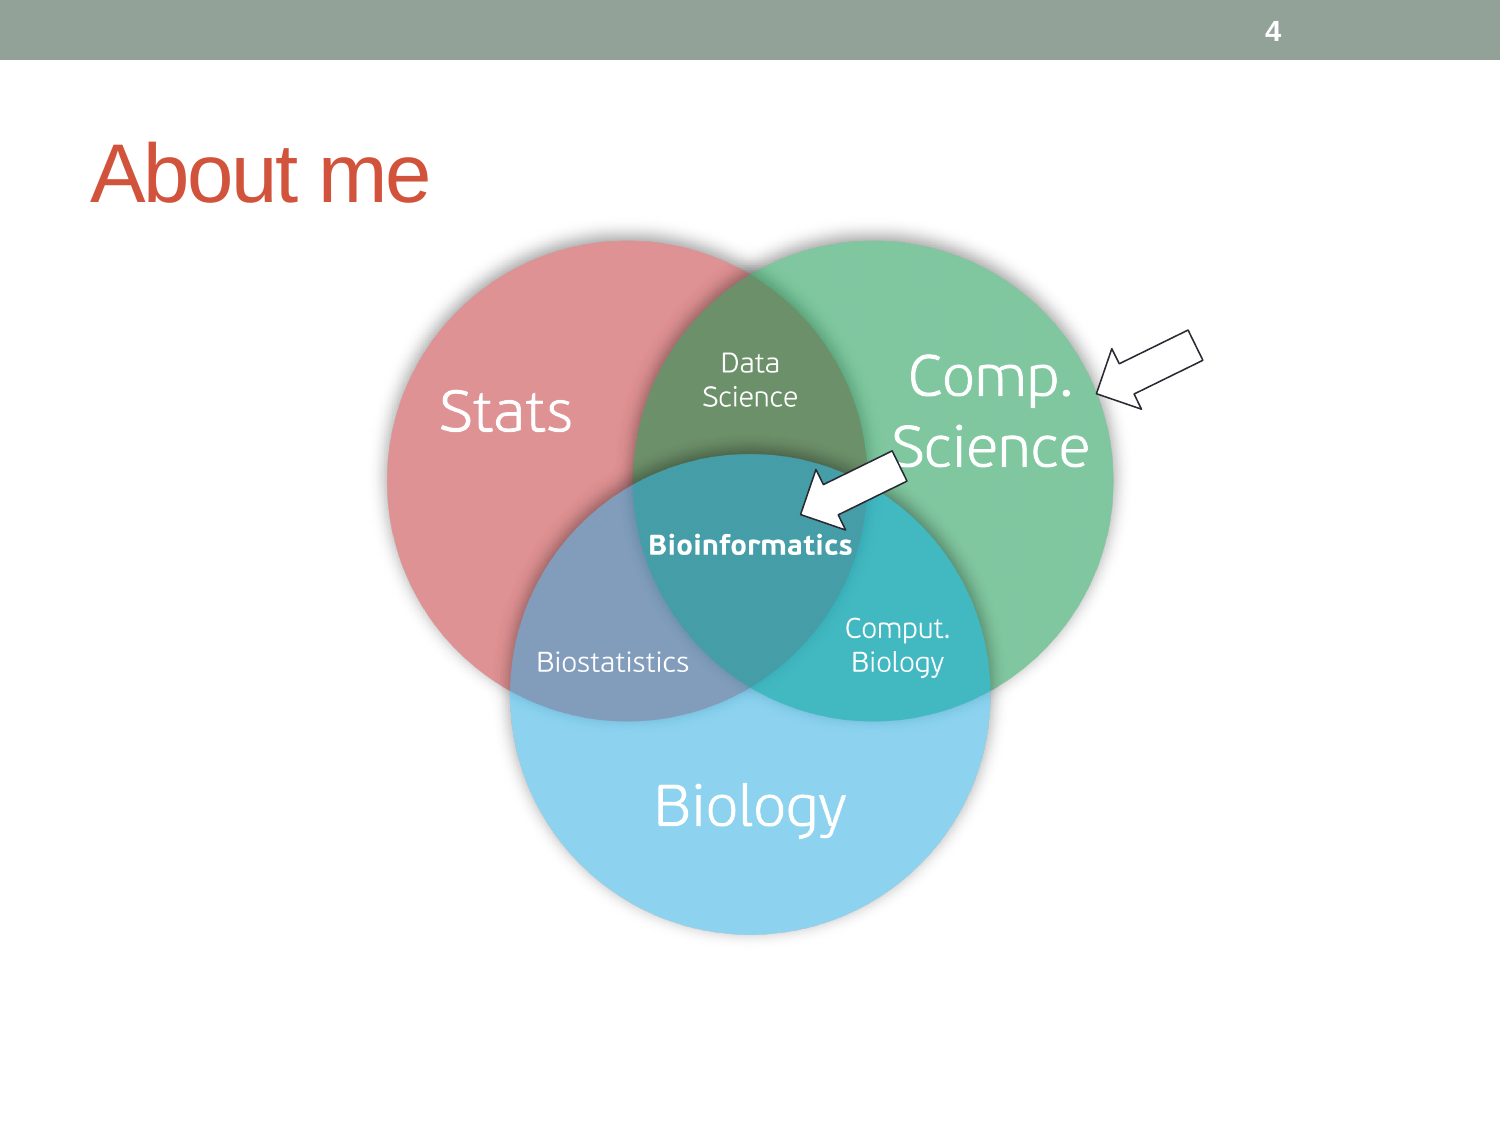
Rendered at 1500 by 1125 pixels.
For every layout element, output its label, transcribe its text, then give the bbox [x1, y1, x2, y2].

picture [74, 211, 1426, 955]
title About me [75, 87, 1425, 209]
slide_number 4 [1250, 3, 1425, 57]
